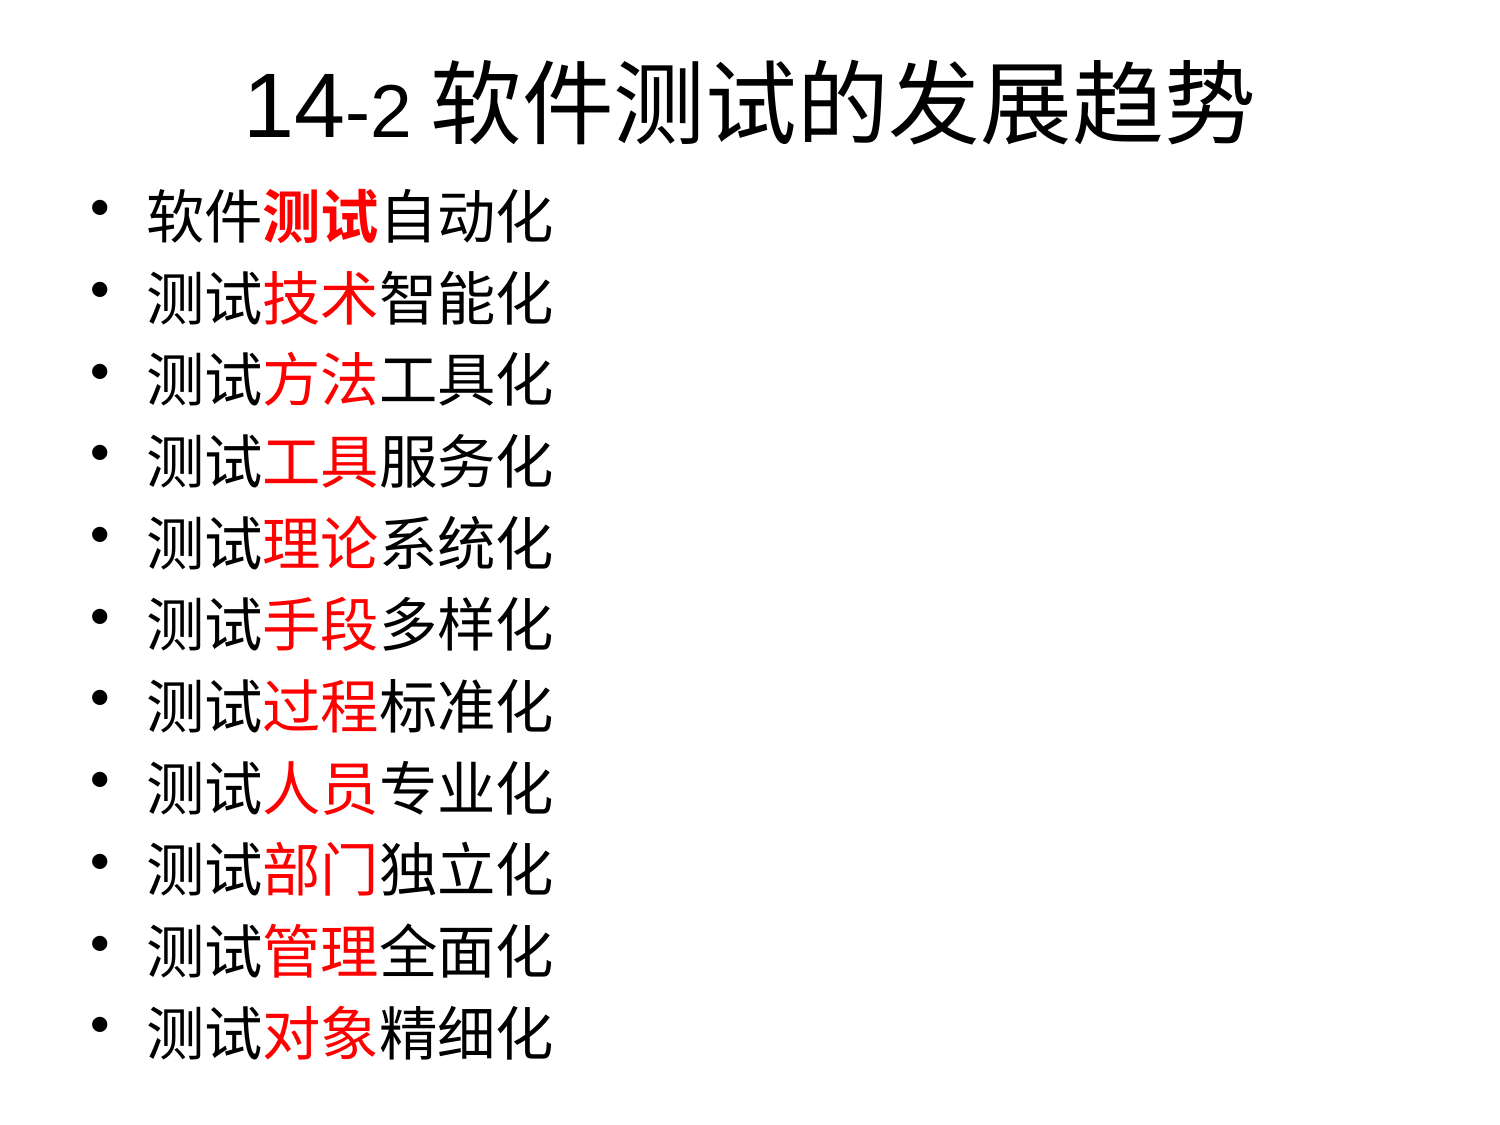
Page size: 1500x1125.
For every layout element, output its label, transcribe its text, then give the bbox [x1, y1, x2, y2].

list 软件测试自动化 测试技术智能化 测试方法工具化 测试工具服务化 测试理论系统化 测试手段多样化 测试过程标准化 测试人员专业化 测试部门独立化 测试管理全面化 测试对象精细化 [75, 172, 1425, 1083]
title 14-2软件测试的发展趋势 [75, 7, 1425, 172]
